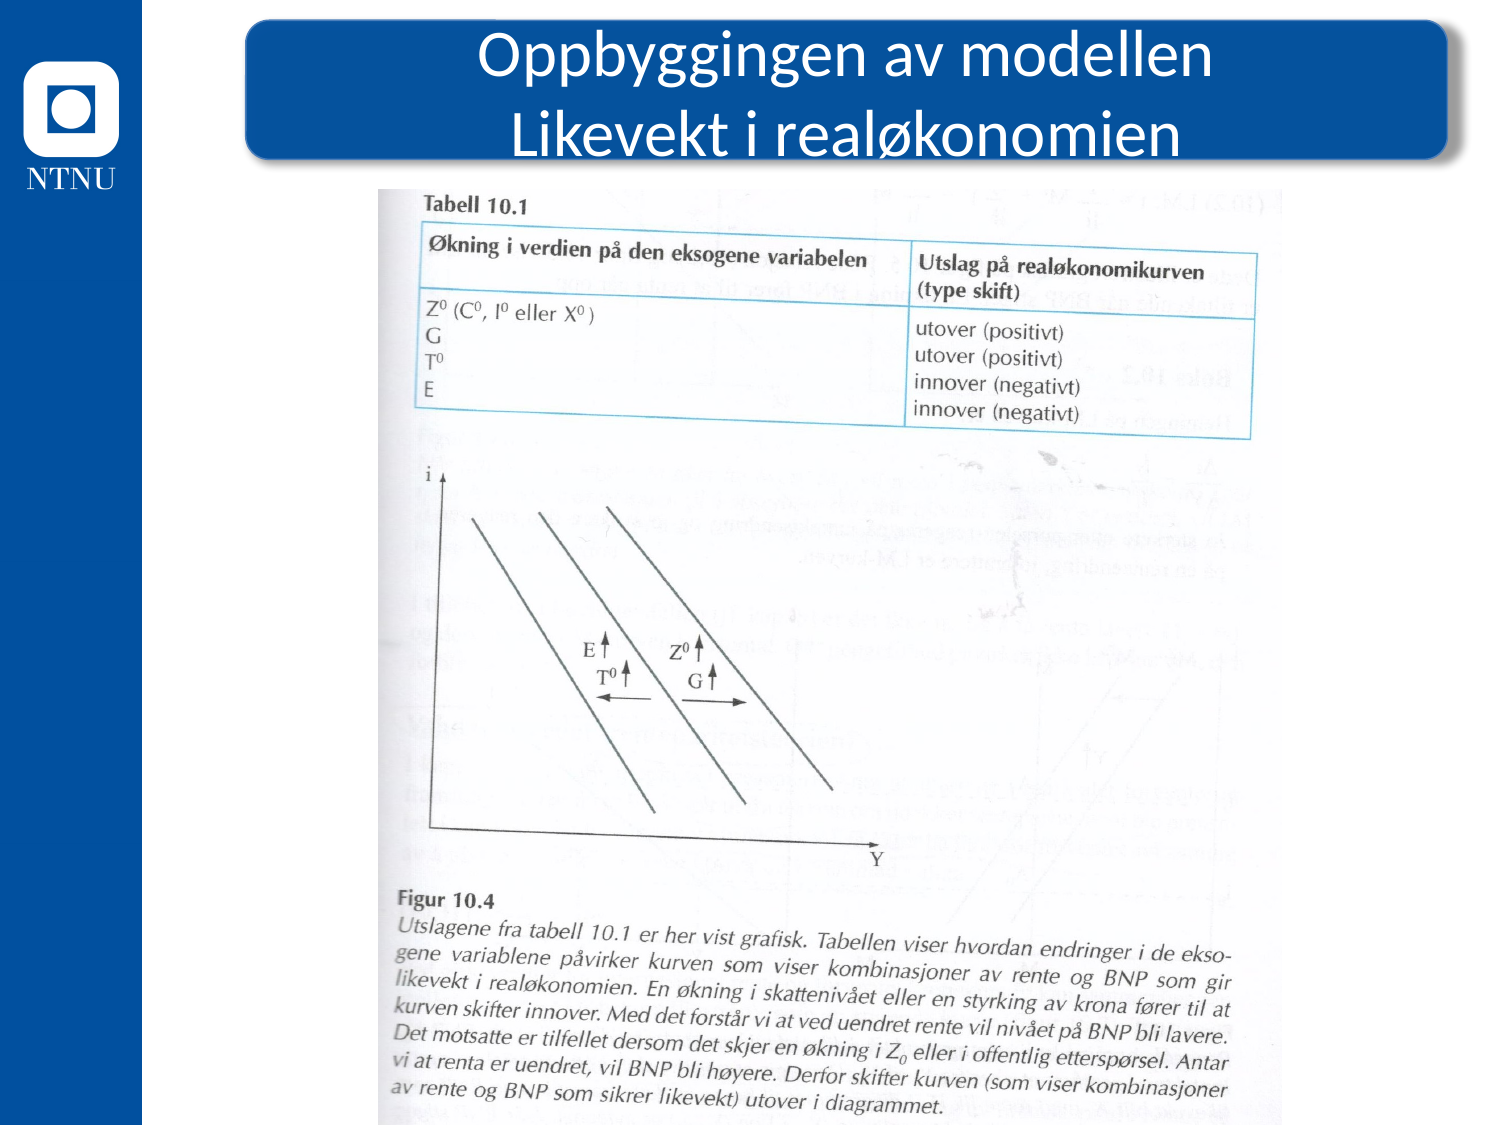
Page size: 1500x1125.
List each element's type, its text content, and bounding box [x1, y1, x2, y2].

text_box Oppbyggingen av modellen Likevekt i realøkonomien [244, 19, 1449, 161]
picture [378, 189, 1282, 1125]
picture [0, 0, 142, 1125]
